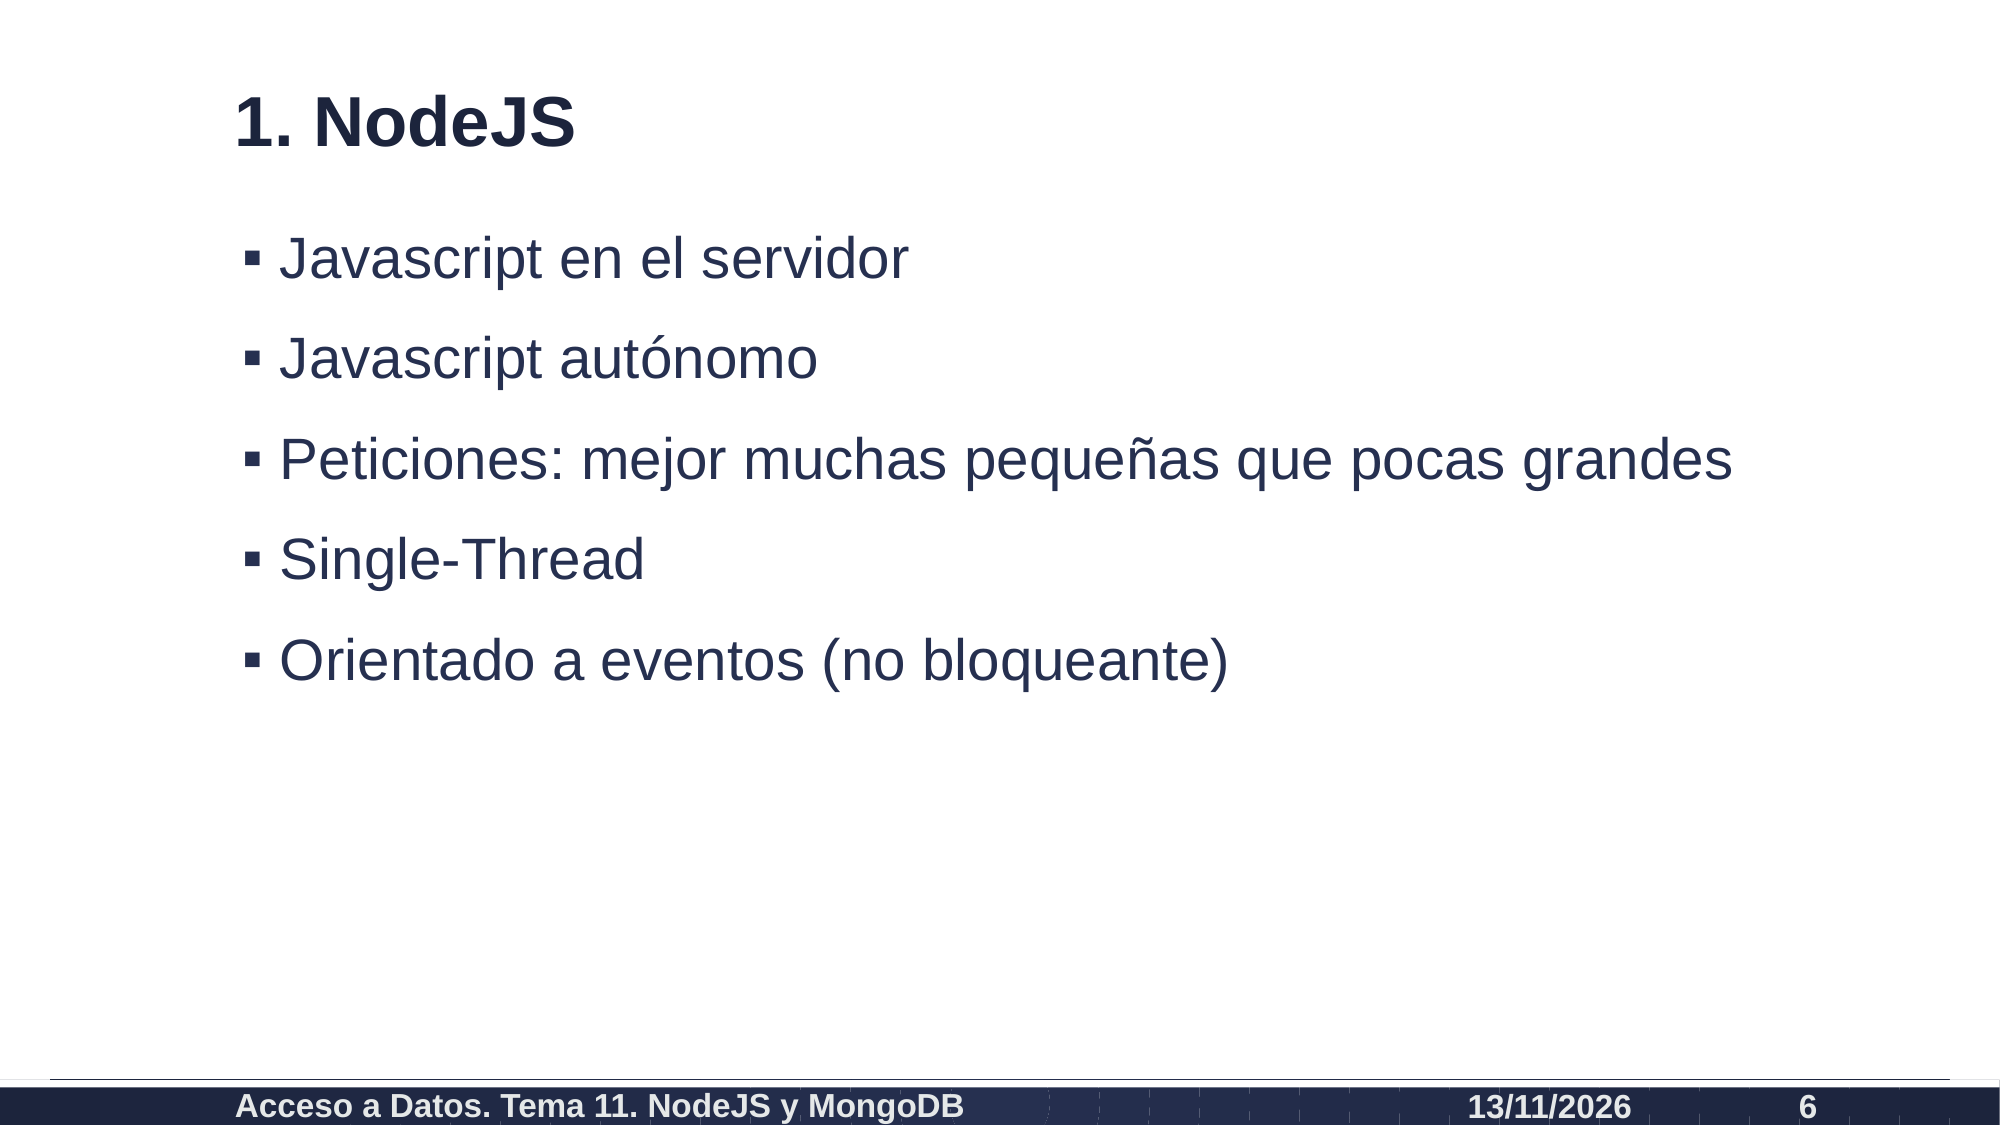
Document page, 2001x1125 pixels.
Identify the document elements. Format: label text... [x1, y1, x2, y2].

slide_number 6 [1674, 1085, 1833, 1125]
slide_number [1420, 1085, 1647, 1125]
title 1. NodeJS [219, 76, 1780, 170]
list Javascript en el servidor Javascript autónomo Peticiones: mejor muchas pequeñas que pocas grandes Single-Thread Orientado a eventos (no bloqueante) [219, 220, 1780, 989]
footer Acceso a Datos. Tema 11. NodeJS y MongoDB [219, 1085, 1395, 1124]
